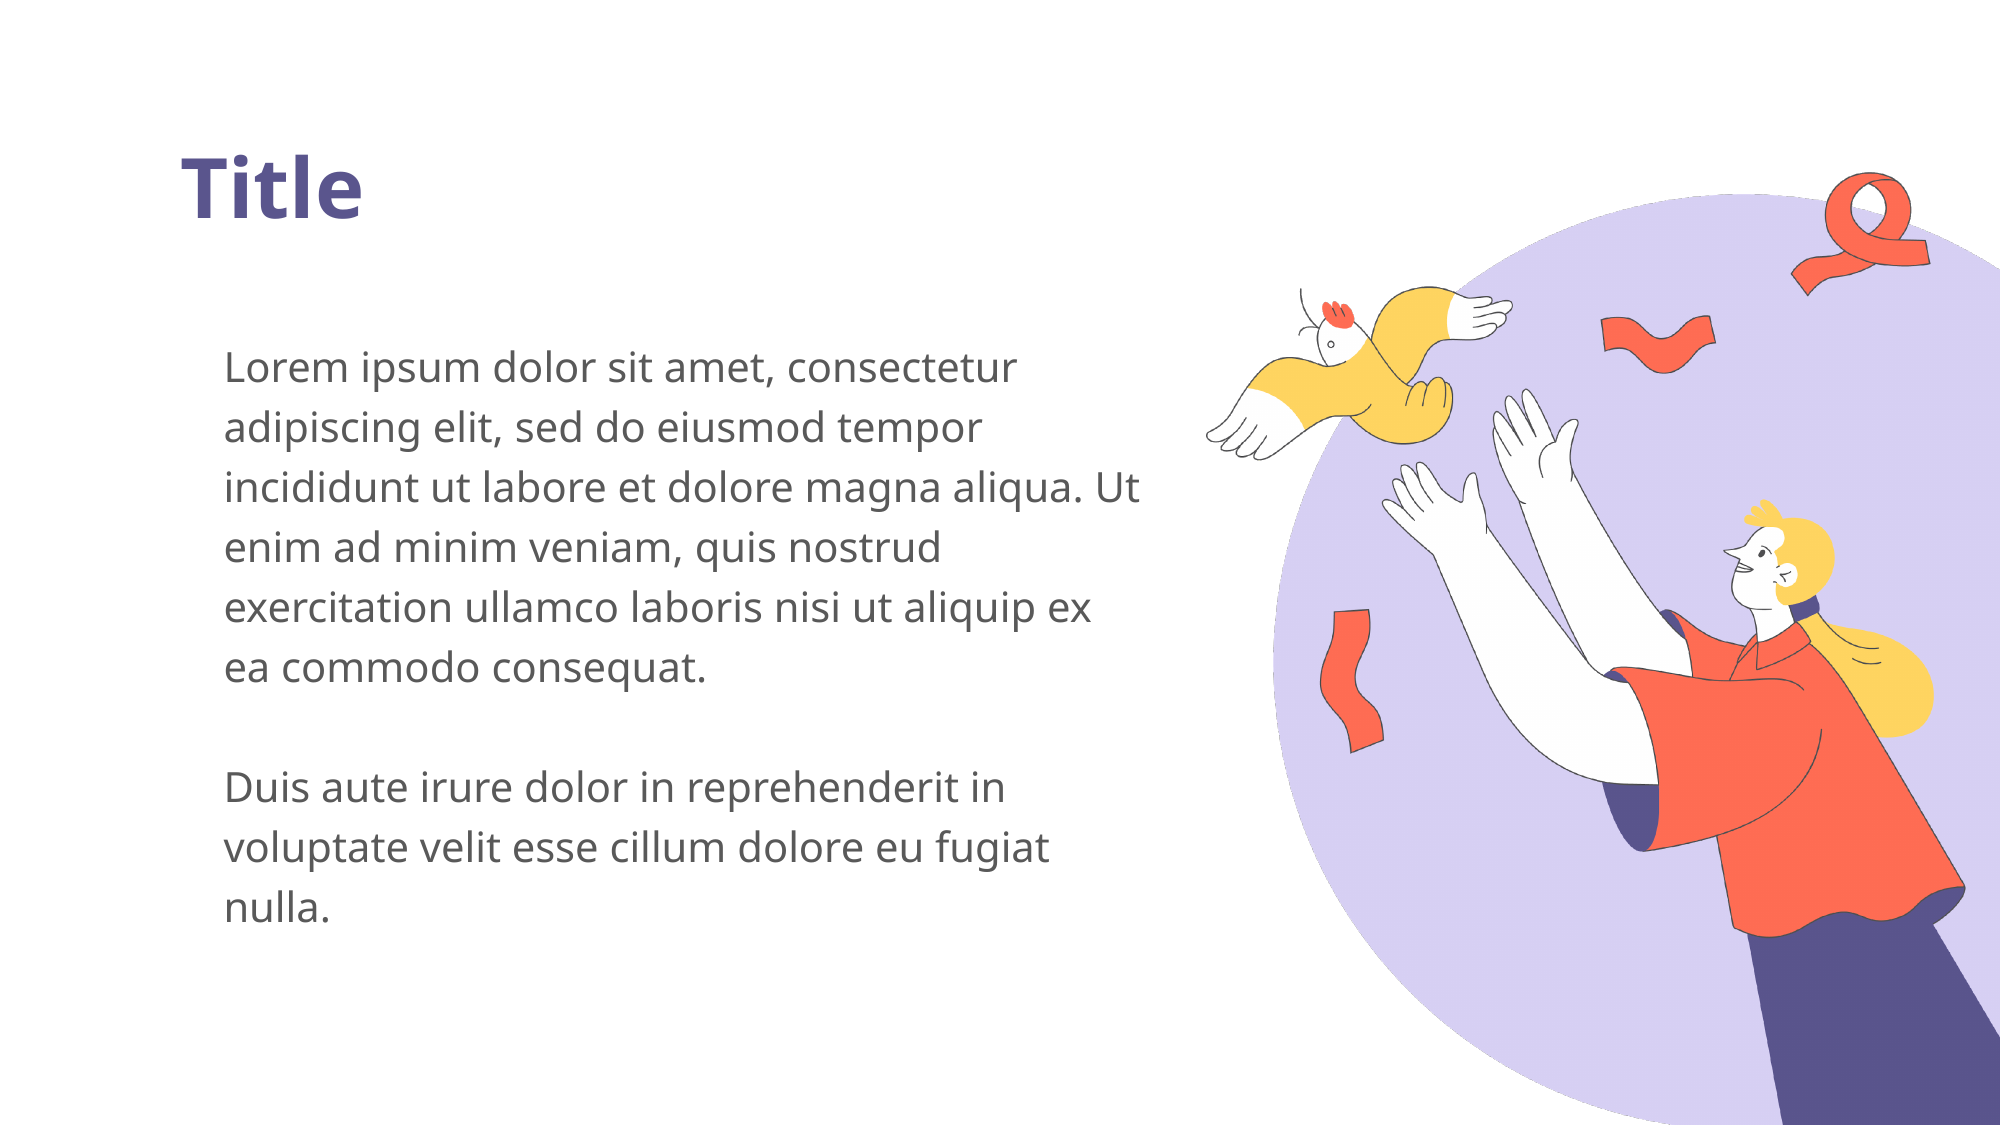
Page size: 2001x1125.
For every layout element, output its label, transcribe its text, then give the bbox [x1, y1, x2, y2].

text_box Title [164, 133, 1346, 251]
text_box Lorem ipsum dolor sit amet, consectetur adipiscing elit, sed do eiusmod tempor incididunt ut labore et dolore magna aliqua. Ut enim ad minim veniam, quis nostrud exercitation ullamco laboris nisi ut aliquip ex ea commodo consequat. Duis aute irure dolor in reprehenderit in voluptate velit esse cillum dolore eu fugiat nulla. [208, 322, 1161, 950]
picture [1206, 172, 2000, 1125]
